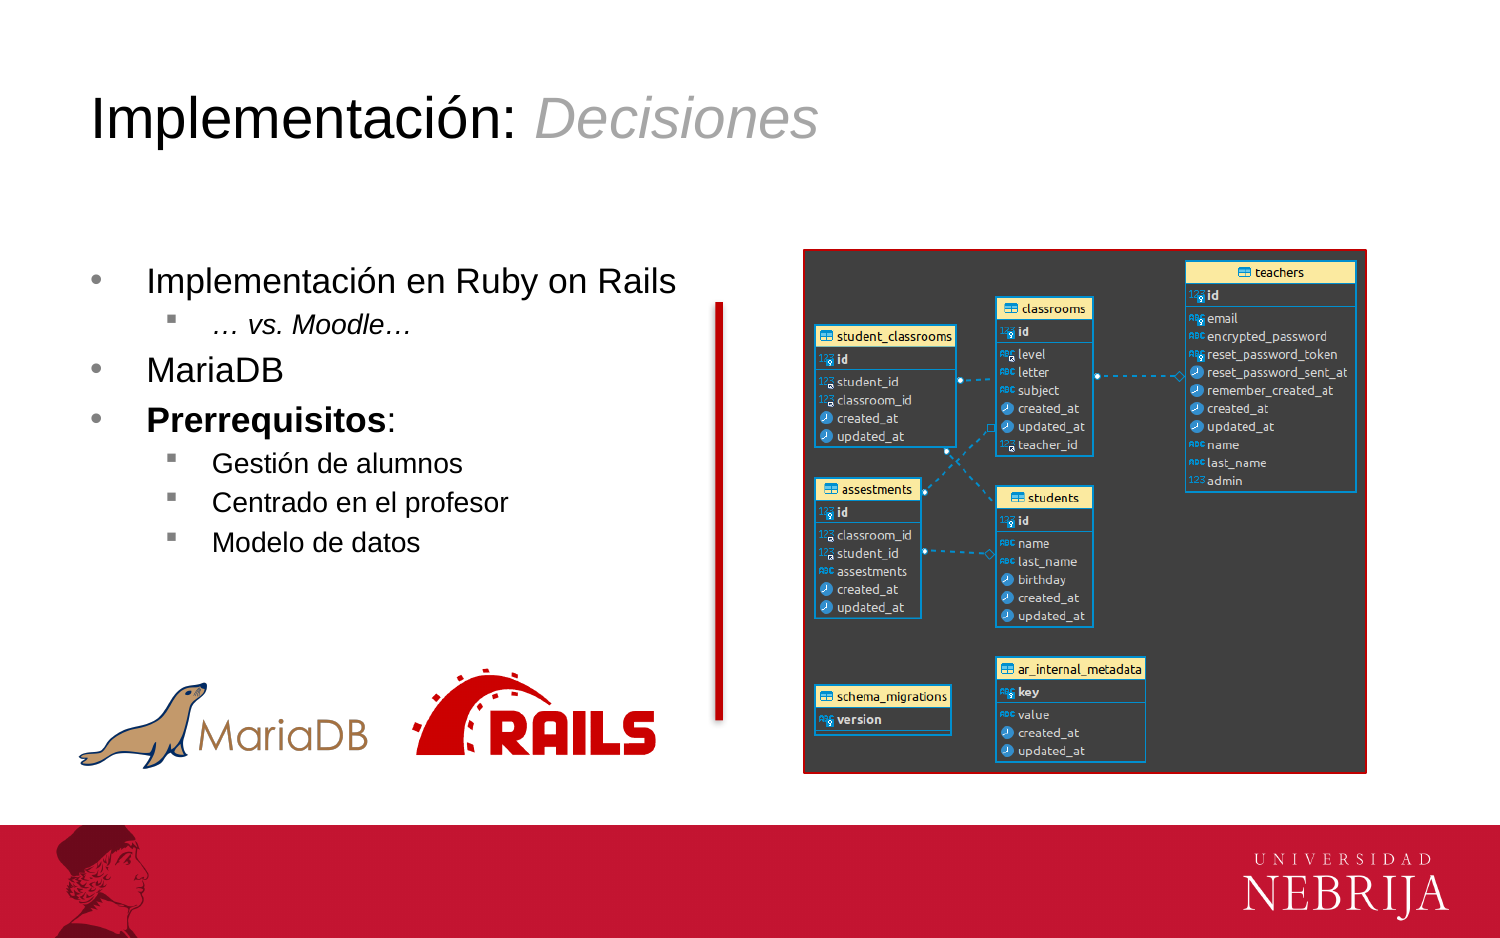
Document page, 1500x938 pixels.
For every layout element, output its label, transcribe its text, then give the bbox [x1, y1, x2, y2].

text_box [715, 301, 724, 721]
picture [804, 250, 1366, 773]
list Implementación en Ruby on Rails … vs. Moodle… MariaDB Prerrequisitos: Gestión de alumnos Centrado en el profesor Modelo de datos [75, 250, 696, 576]
title Implementación: Decisiones [75, 37, 1425, 194]
picture [0, 825, 1500, 938]
picture [74, 621, 694, 802]
